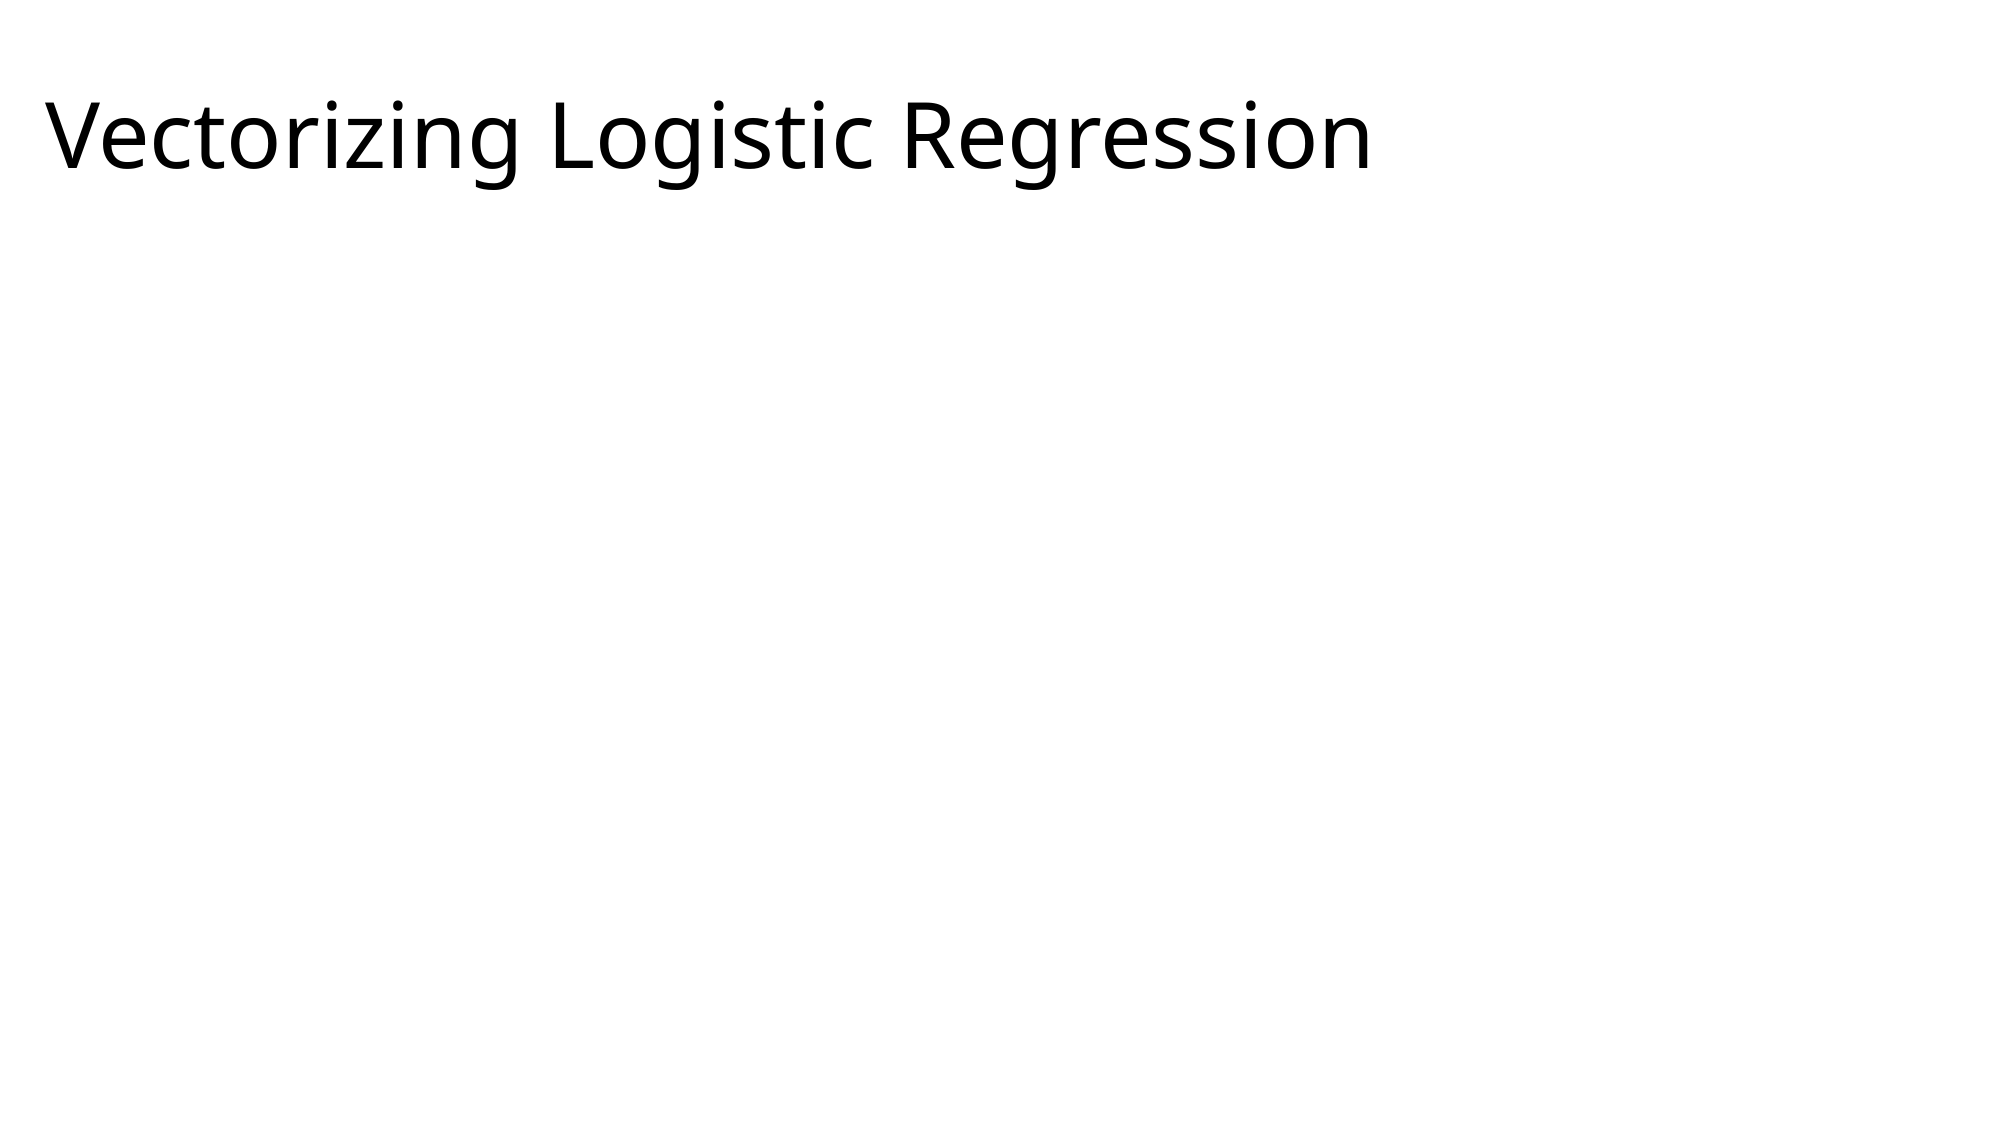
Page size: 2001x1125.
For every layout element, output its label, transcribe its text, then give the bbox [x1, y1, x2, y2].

title Vectorizing Logistic Regression [30, 29, 1755, 248]
